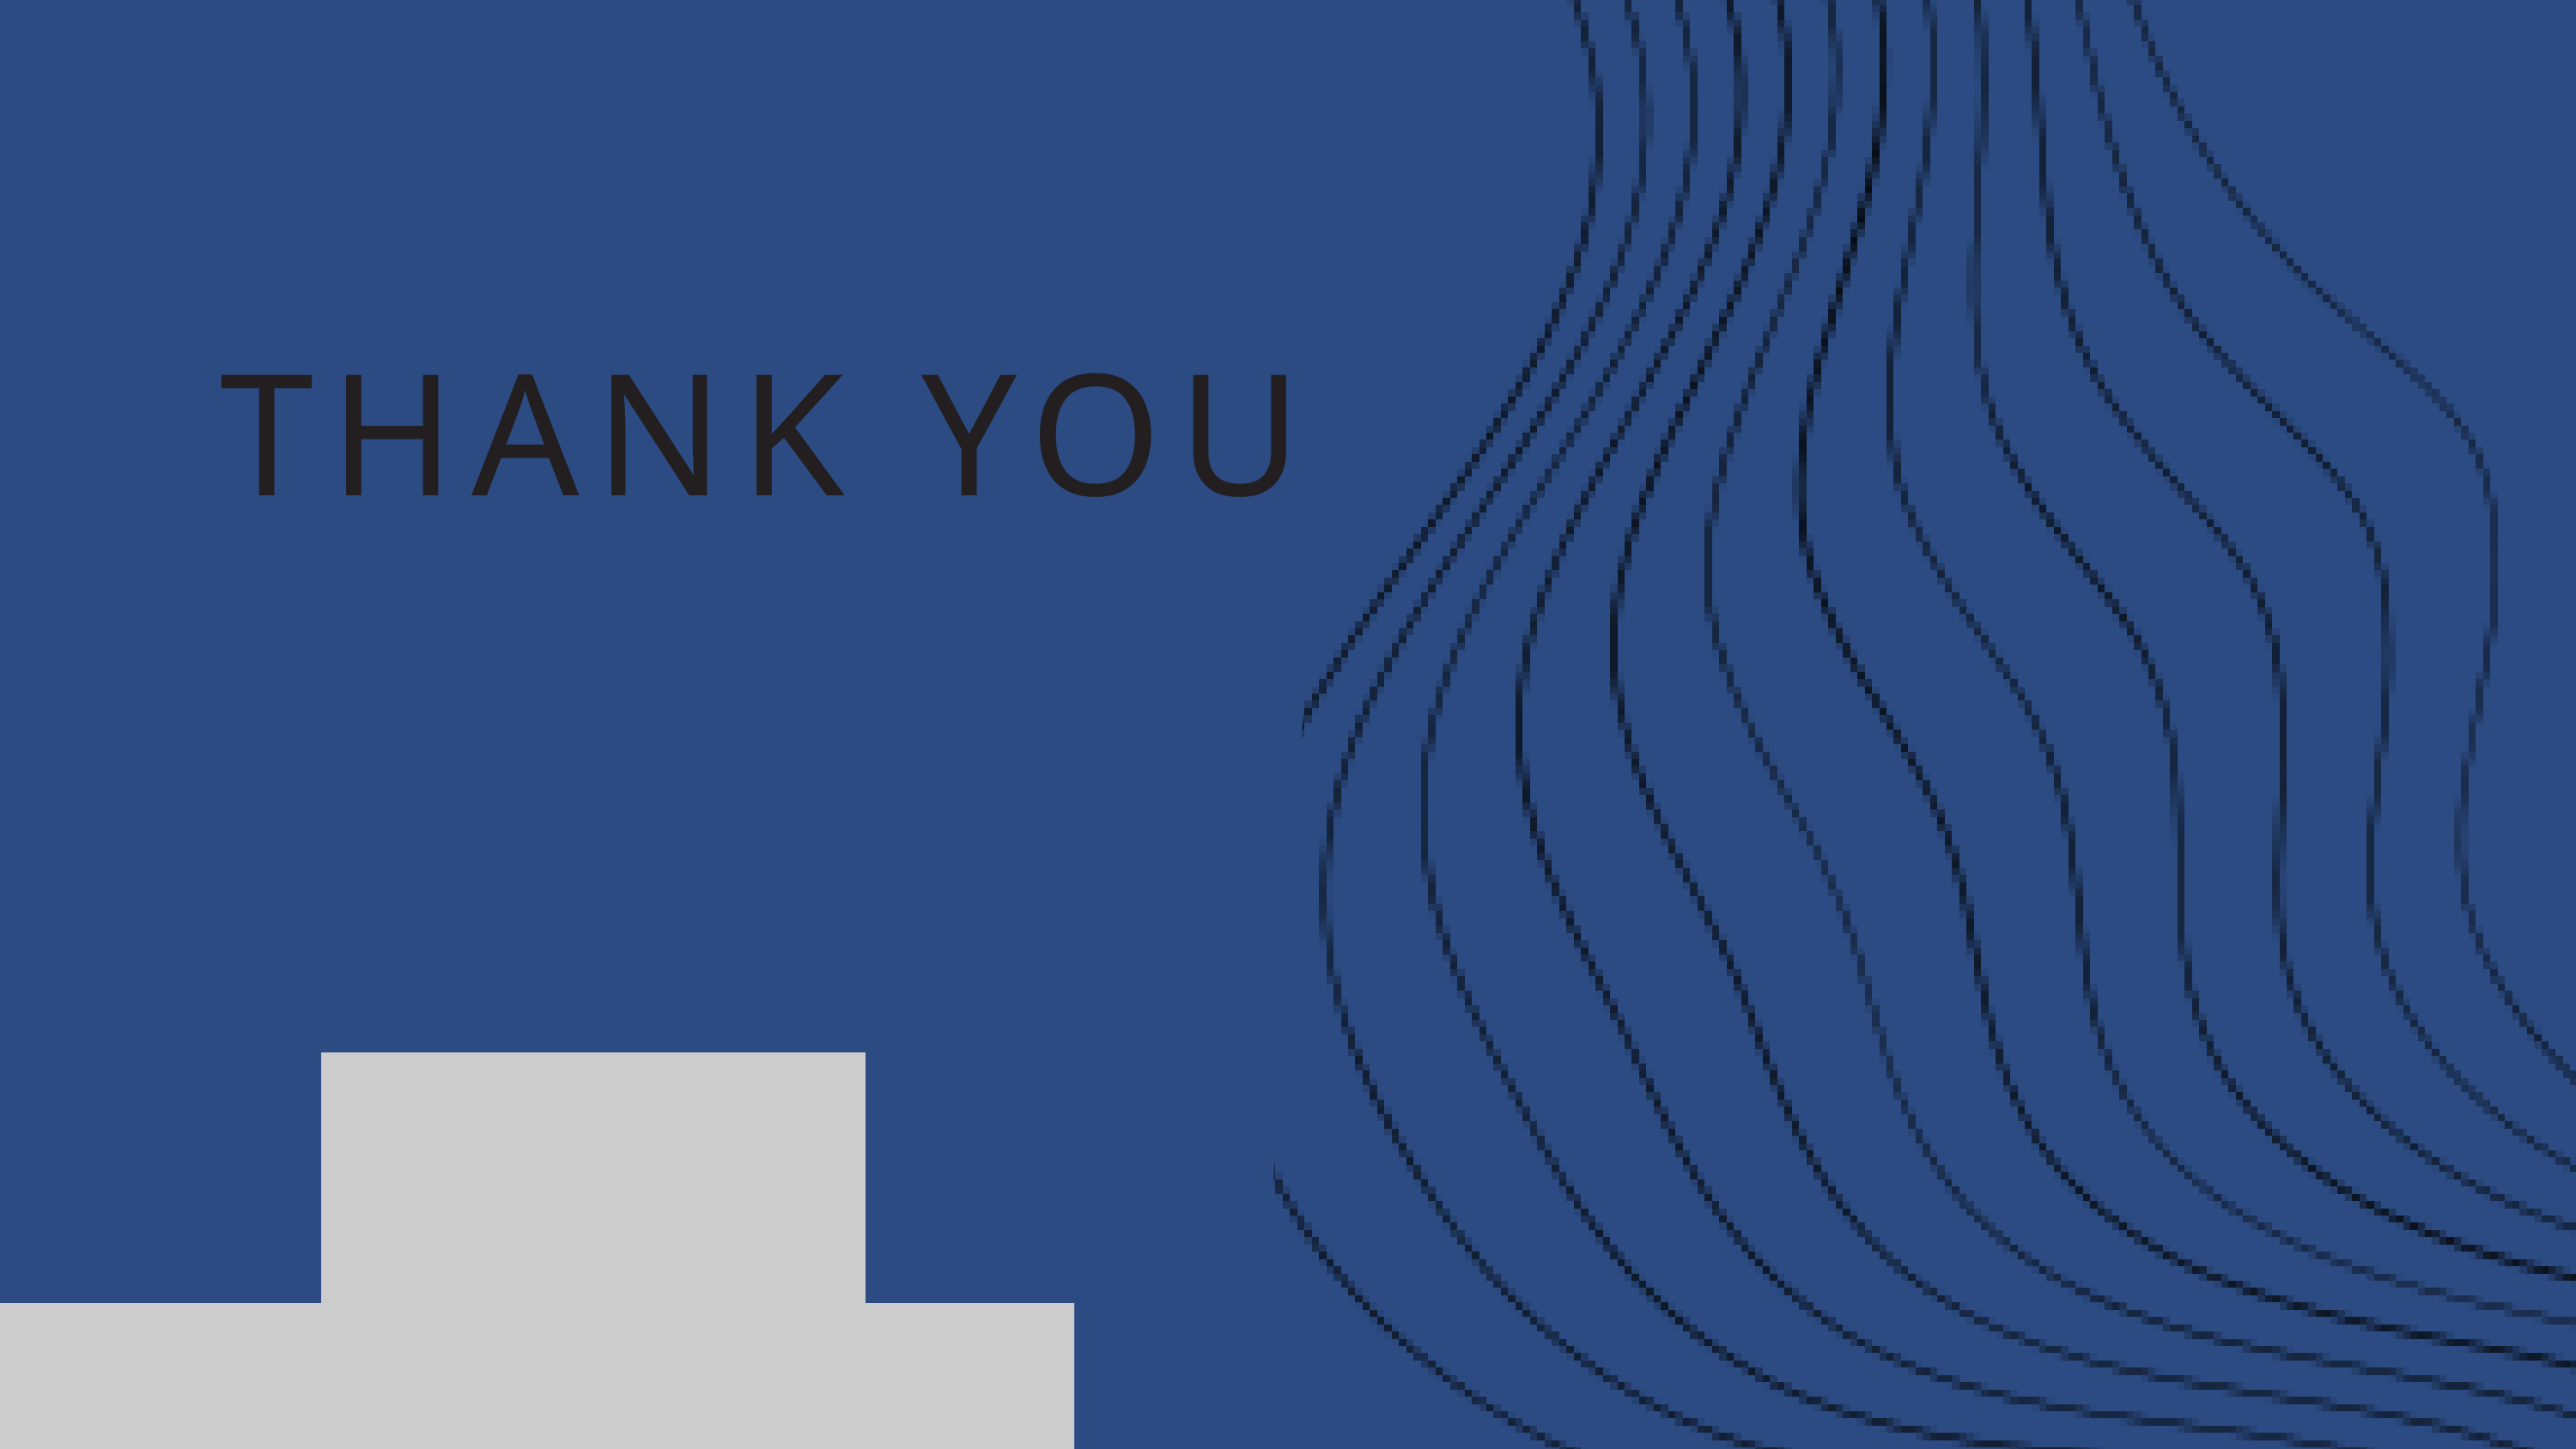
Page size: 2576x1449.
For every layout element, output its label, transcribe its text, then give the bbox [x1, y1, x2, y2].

text_box THANK YOU [220, 296, 1361, 530]
text_box [0, 1052, 1075, 1449]
text_box [1255, 0, 2576, 1449]
